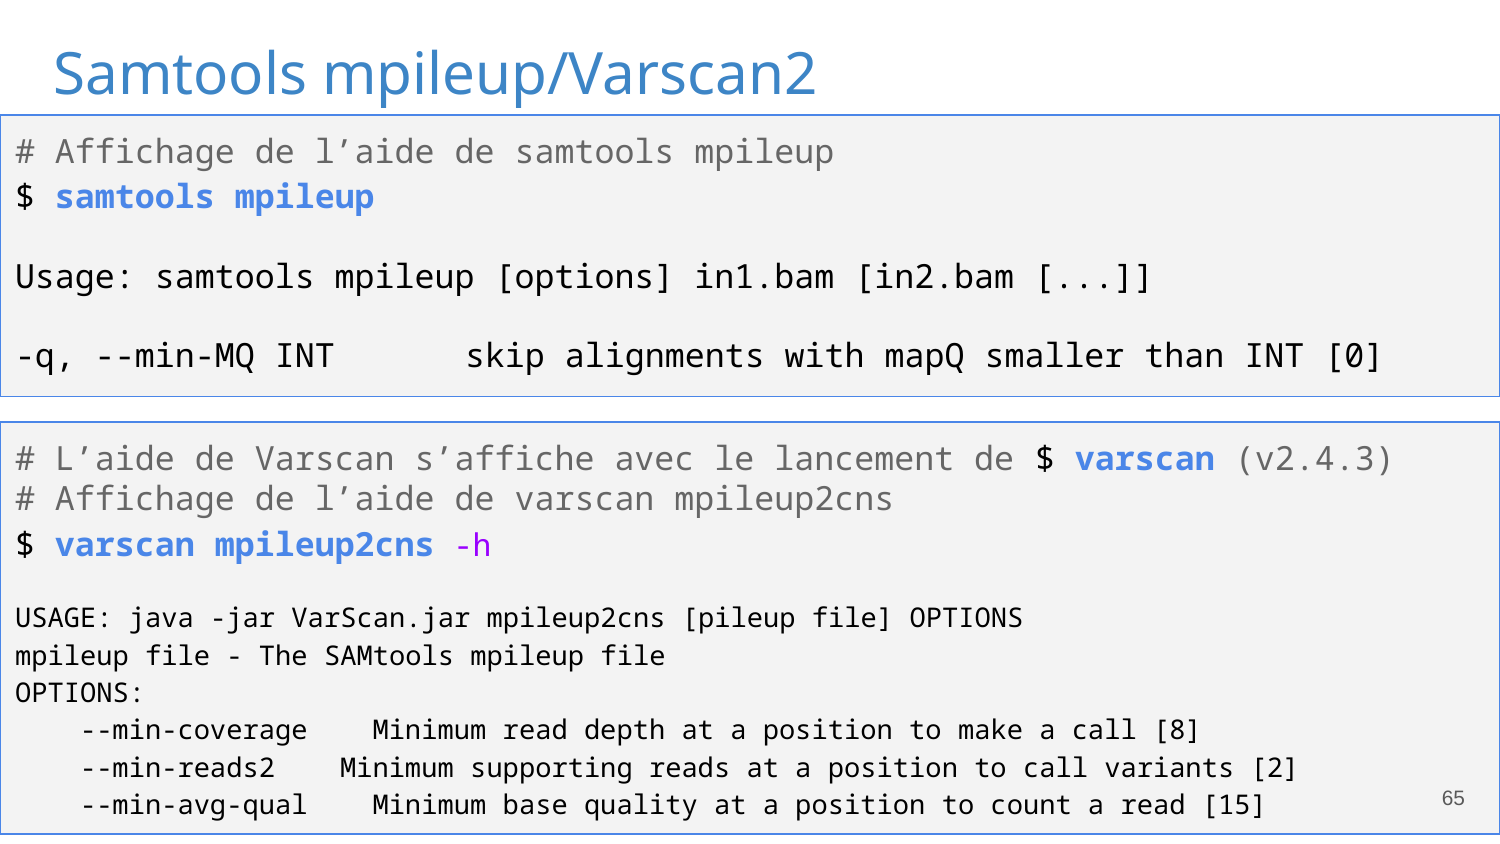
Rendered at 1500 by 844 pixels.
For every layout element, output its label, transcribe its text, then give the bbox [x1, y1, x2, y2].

slide_number 65 [1389, 764, 1480, 830]
text_box Samtools mpileup/Varscan2 [38, 20, 1437, 114]
text_box # Affichage de l’aide de samtools mpileup $ samtools mpileup Usage: samtools mpileup [options] in1.bam [in2.bam [...]] -q, --min-MQ INT skip alignments with mapQ smaller than INT [0] [0, 114, 1500, 397]
text_box # L’aide de Varscan s’affiche avec le lancement de $ varscan (v2.4.3) # Affichage de l’aide de varscan mpileup2cns $ varscan mpileup2cns -h USAGE: java -jar VarScan.jar mpileup2cns [pileup file] OPTIONS mpileup file - The SAMtools mpileup file OPTIONS: --min-coverage Minimum read depth at a position to make a call [8] --min-reads2 Minimum supporting reads at a position to call variants [2] --min-avg-qual Minimum base quality at a position to count a read [15] [0, 421, 1500, 834]
